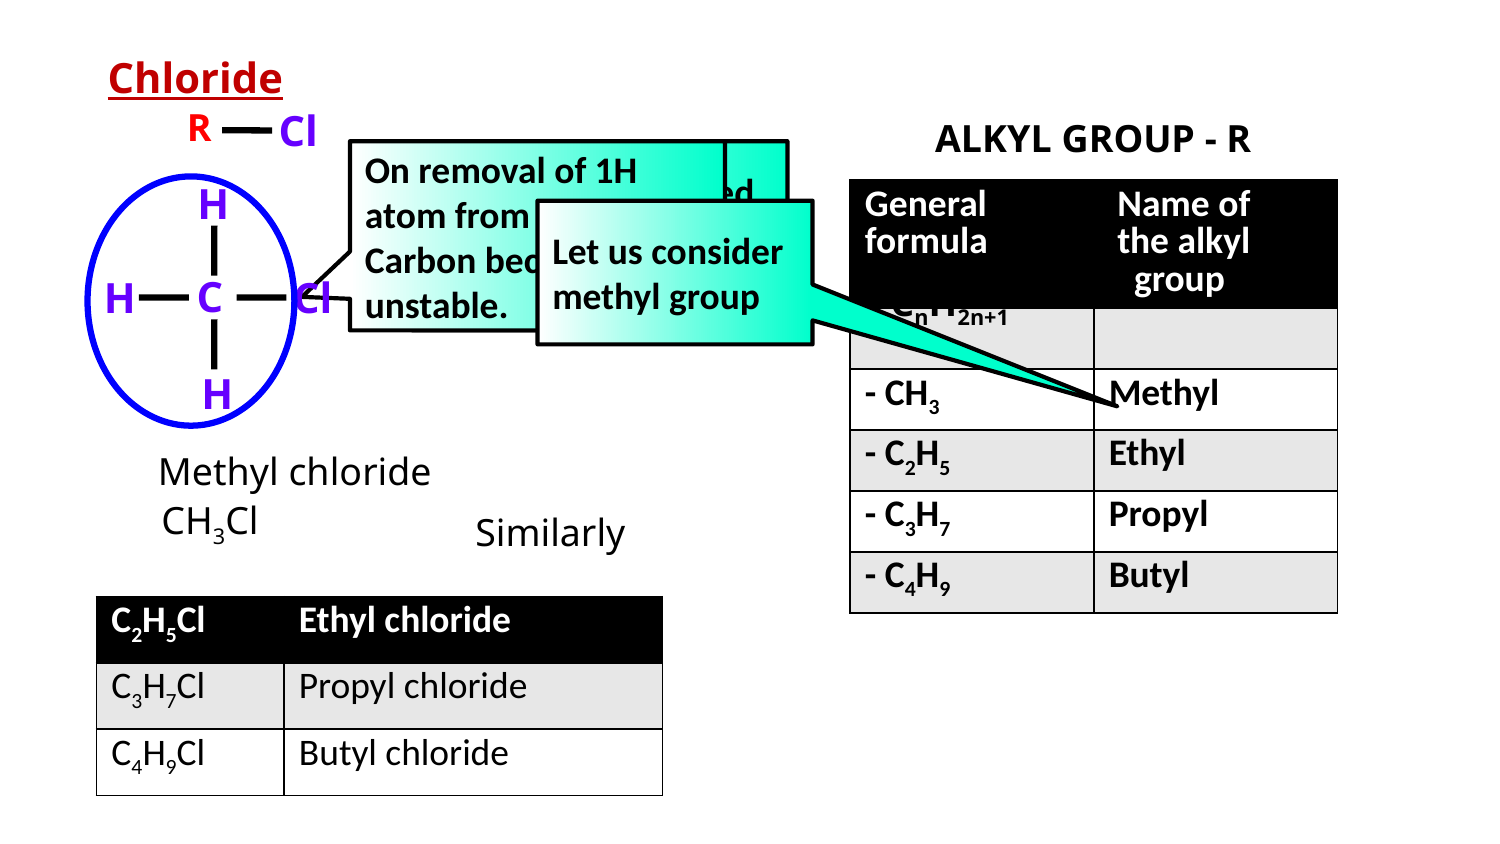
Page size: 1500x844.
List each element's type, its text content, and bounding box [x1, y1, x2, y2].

table_header Name of the alkyl group [1095, 181, 1337, 308]
table_cell - C2H5 [851, 431, 1093, 490]
table_cell Propyl [1095, 492, 1337, 551]
text_box R [172, 110, 227, 157]
text_box Cl [293, 264, 348, 330]
text_box Let us consider methyl group [535, 198, 1120, 409]
table_cell [851, 334, 970, 368]
text_box On removal of 1H atom from methane Carbon becomes unstable. [333, 139, 728, 333]
text_box The H atom removed can be replaced by Cl group. [727, 139, 790, 198]
table_header General formula [851, 181, 1093, 308]
text_box Chloride [92, 44, 299, 110]
text_box [85, 174, 297, 428]
table_cell - C4H9 [851, 553, 1093, 612]
table_cell C3H7Cl [97, 664, 283, 728]
table_cell [955, 309, 1093, 368]
table_header Ethyl chloride [285, 598, 662, 662]
table_cell C4H9Cl [97, 730, 283, 795]
table_cell [1095, 309, 1337, 368]
text_box Cl [263, 97, 333, 163]
text_box Methyl chloride [143, 440, 447, 500]
table_cell Ethyl [1095, 431, 1337, 490]
table_cell - CH3 [851, 370, 1093, 429]
text_box CnH2n+1 [875, 271, 1025, 338]
table_cell Butyl chloride [285, 730, 662, 795]
table_cell Propyl chloride [285, 664, 662, 728]
table_cell Butyl [1095, 553, 1337, 612]
table_cell Methyl [1095, 370, 1337, 429]
text_box Similarly [460, 501, 641, 562]
table_header C2H5Cl [97, 598, 283, 662]
table_cell - C3H7 [851, 492, 1093, 551]
text_box H [217, 408, 249, 425]
text_box CH3Cl [146, 490, 274, 556]
text_box ALKYL GROUP - R [920, 107, 1267, 168]
text_box H [182, 170, 245, 191]
